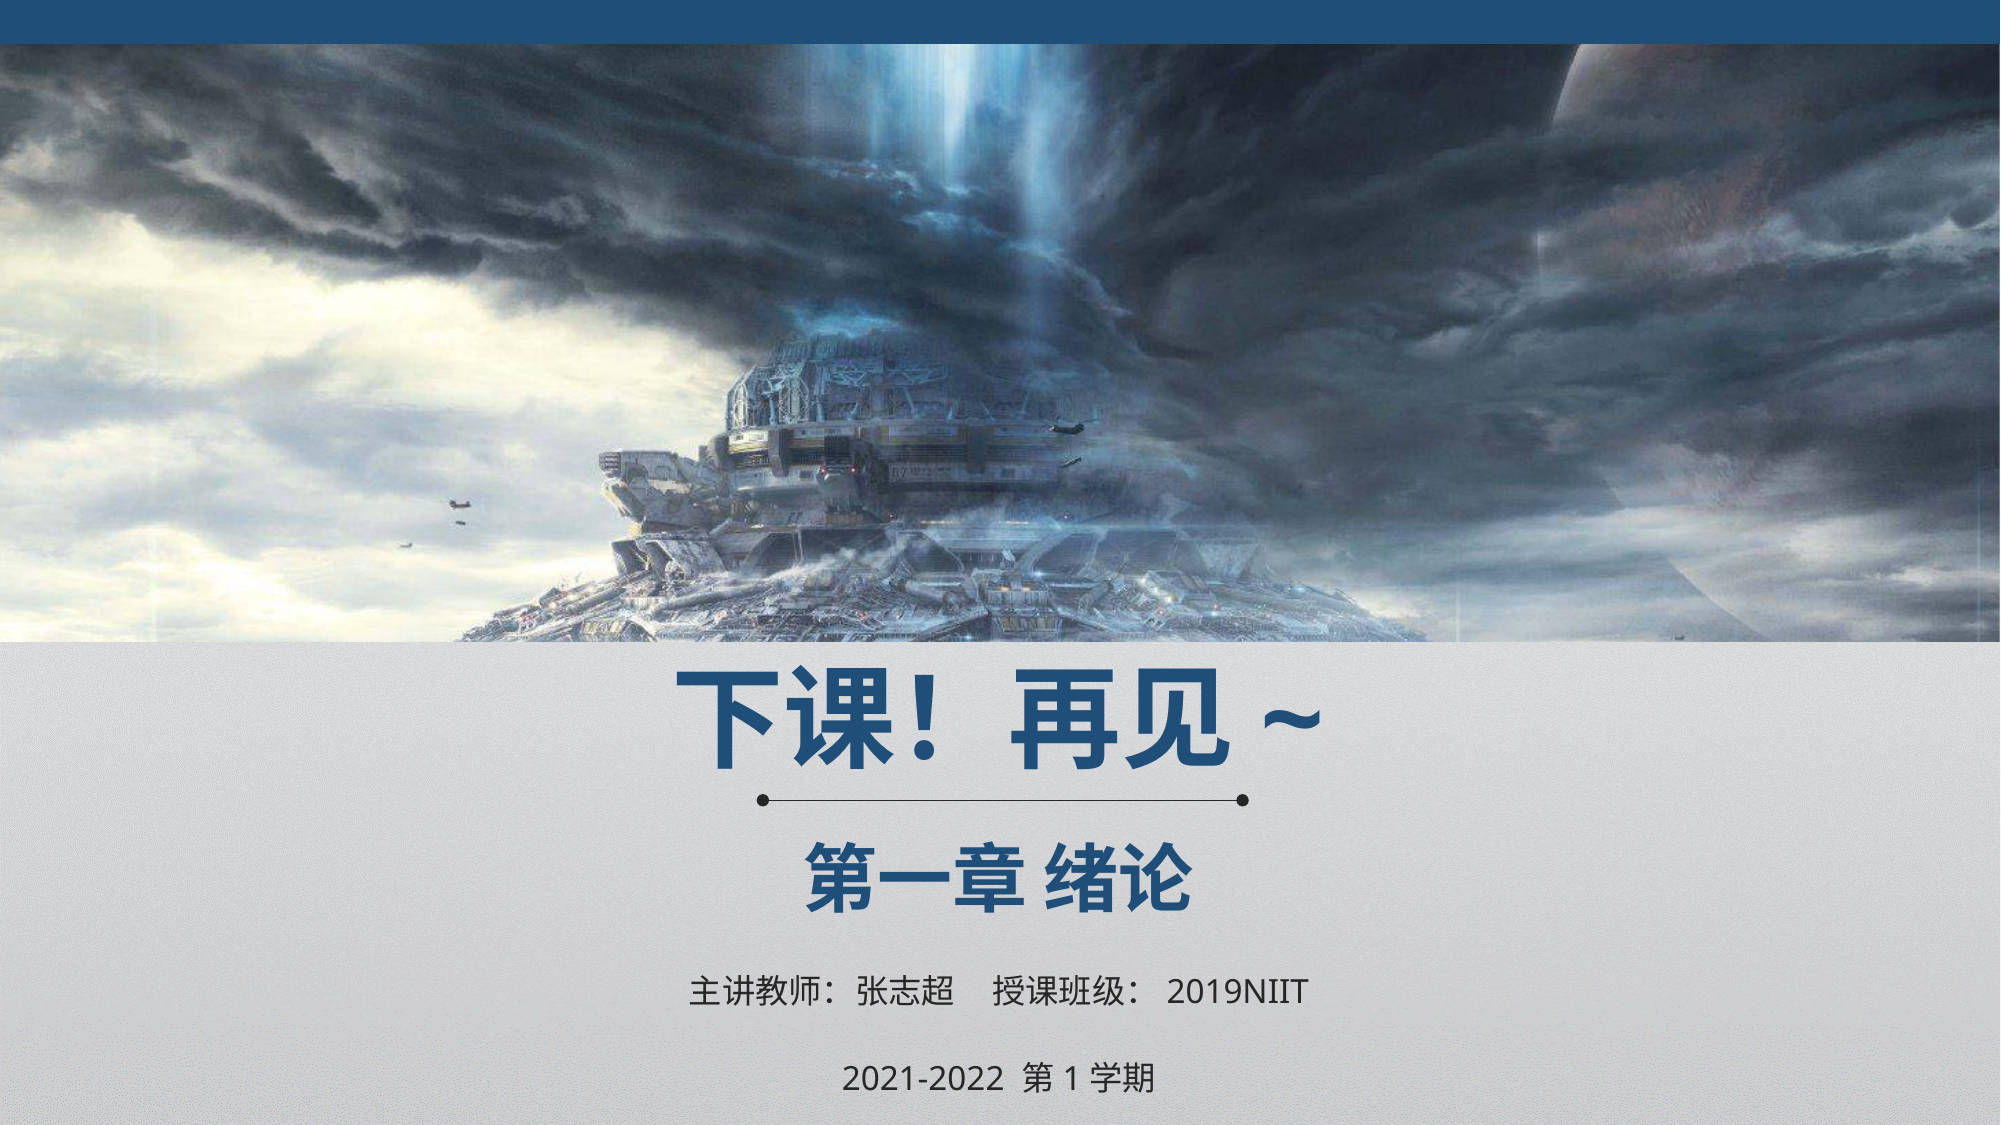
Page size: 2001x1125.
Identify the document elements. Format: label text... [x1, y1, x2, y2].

text_box [0, 0, 2000, 44]
picture [0, 0, 2001, 1125]
text_box 2021-2022 第1学期 [755, 1050, 1243, 1105]
text_box 下课！再见~ [656, 642, 1340, 790]
text_box 第一章 绪论 [704, 823, 1292, 929]
text_box 主讲教师：张志超 授课班级：2019NIIT [628, 962, 1370, 1018]
